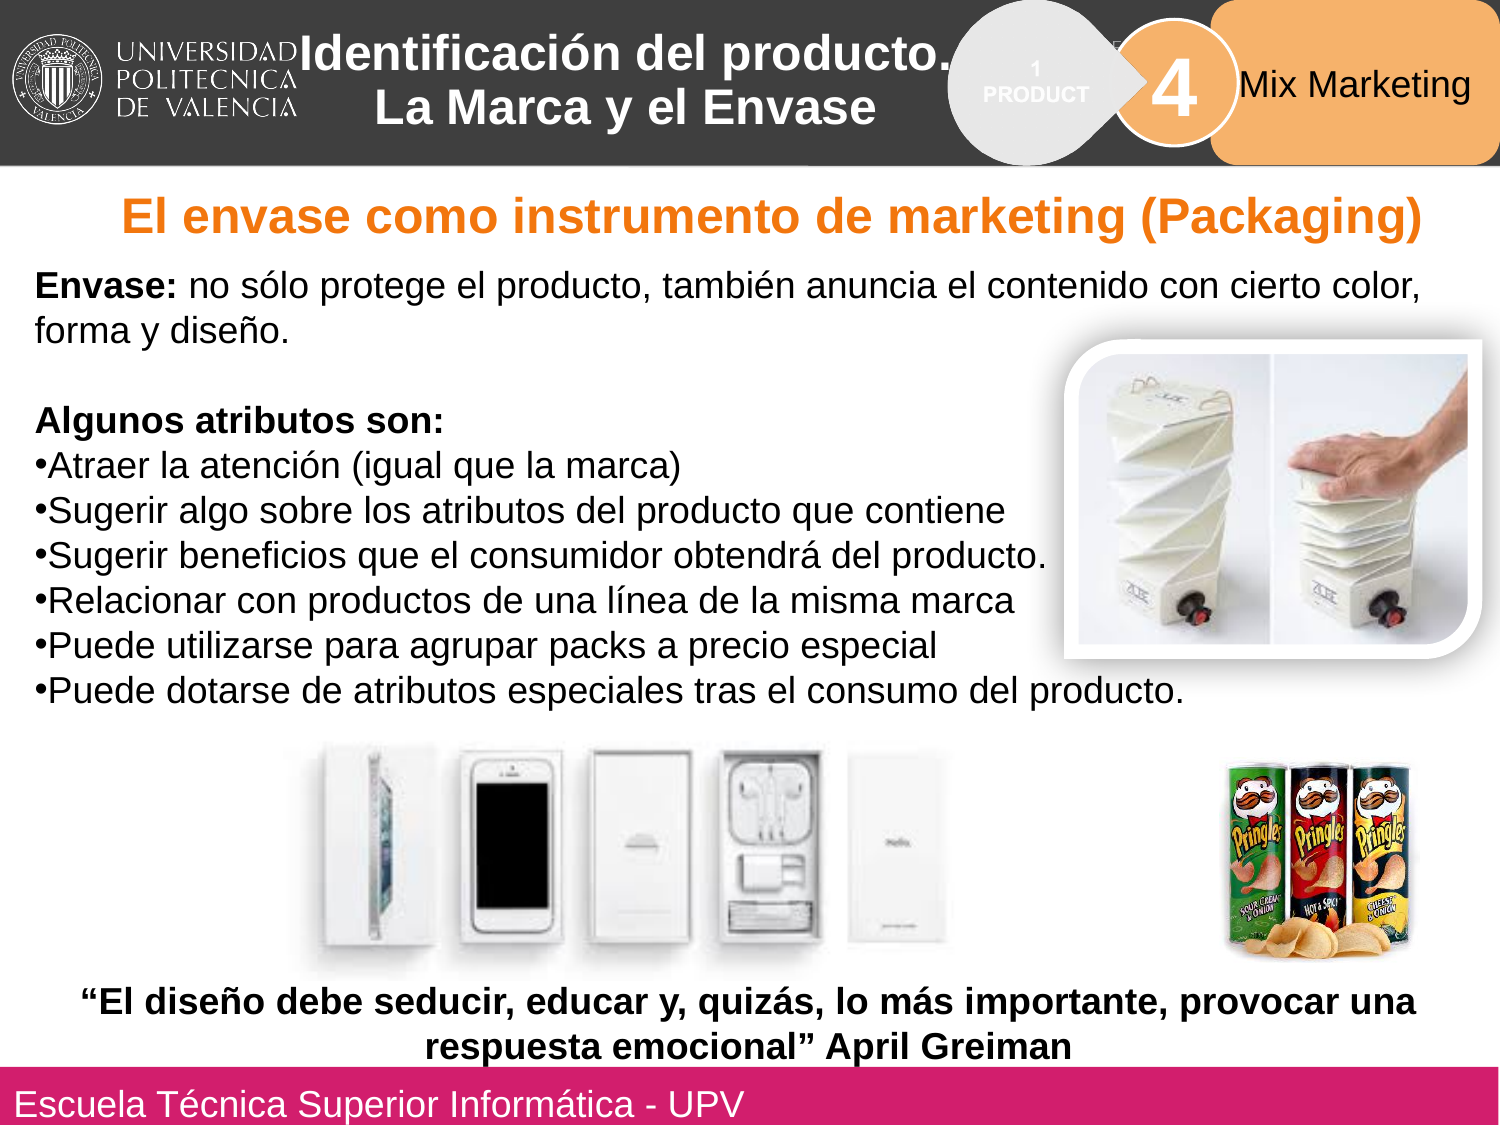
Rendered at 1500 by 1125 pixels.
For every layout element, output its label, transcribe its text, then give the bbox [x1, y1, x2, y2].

text_box Mix Marketing [1210, 0, 1500, 166]
text_box 4 [1152, 19, 1239, 146]
text_box Envase: no sólo protege el producto, también anuncia el contenido con cierto color, forma y diseño. Algunos atributos son: Atraer la atención (igual que la marca) Sugerir algo sobre los atributos del producto que contiene Sugerir beneficios que el consumidor obtendrá del producto. Relacionar con productos de una línea de la misma marca Puede utilizarse para agrupar packs a precio especial Puede dotarse de atributos especiales tras el consumo del producto. [19, 253, 1439, 784]
picture [947, 0, 1148, 166]
text_box “El diseño debe seducir, educar y, quizás, lo más importante, provocar una respuesta emocional” April Greiman [53, 968, 1445, 1076]
picture [1071, 346, 1476, 652]
title El envase como instrumento de marketing (Packaging) [57, 174, 1489, 254]
picture [11, 31, 283, 127]
text_box Identificación del producto. La Marca y el Envase [283, 12, 942, 140]
picture [1219, 757, 1420, 963]
picture [282, 711, 986, 982]
